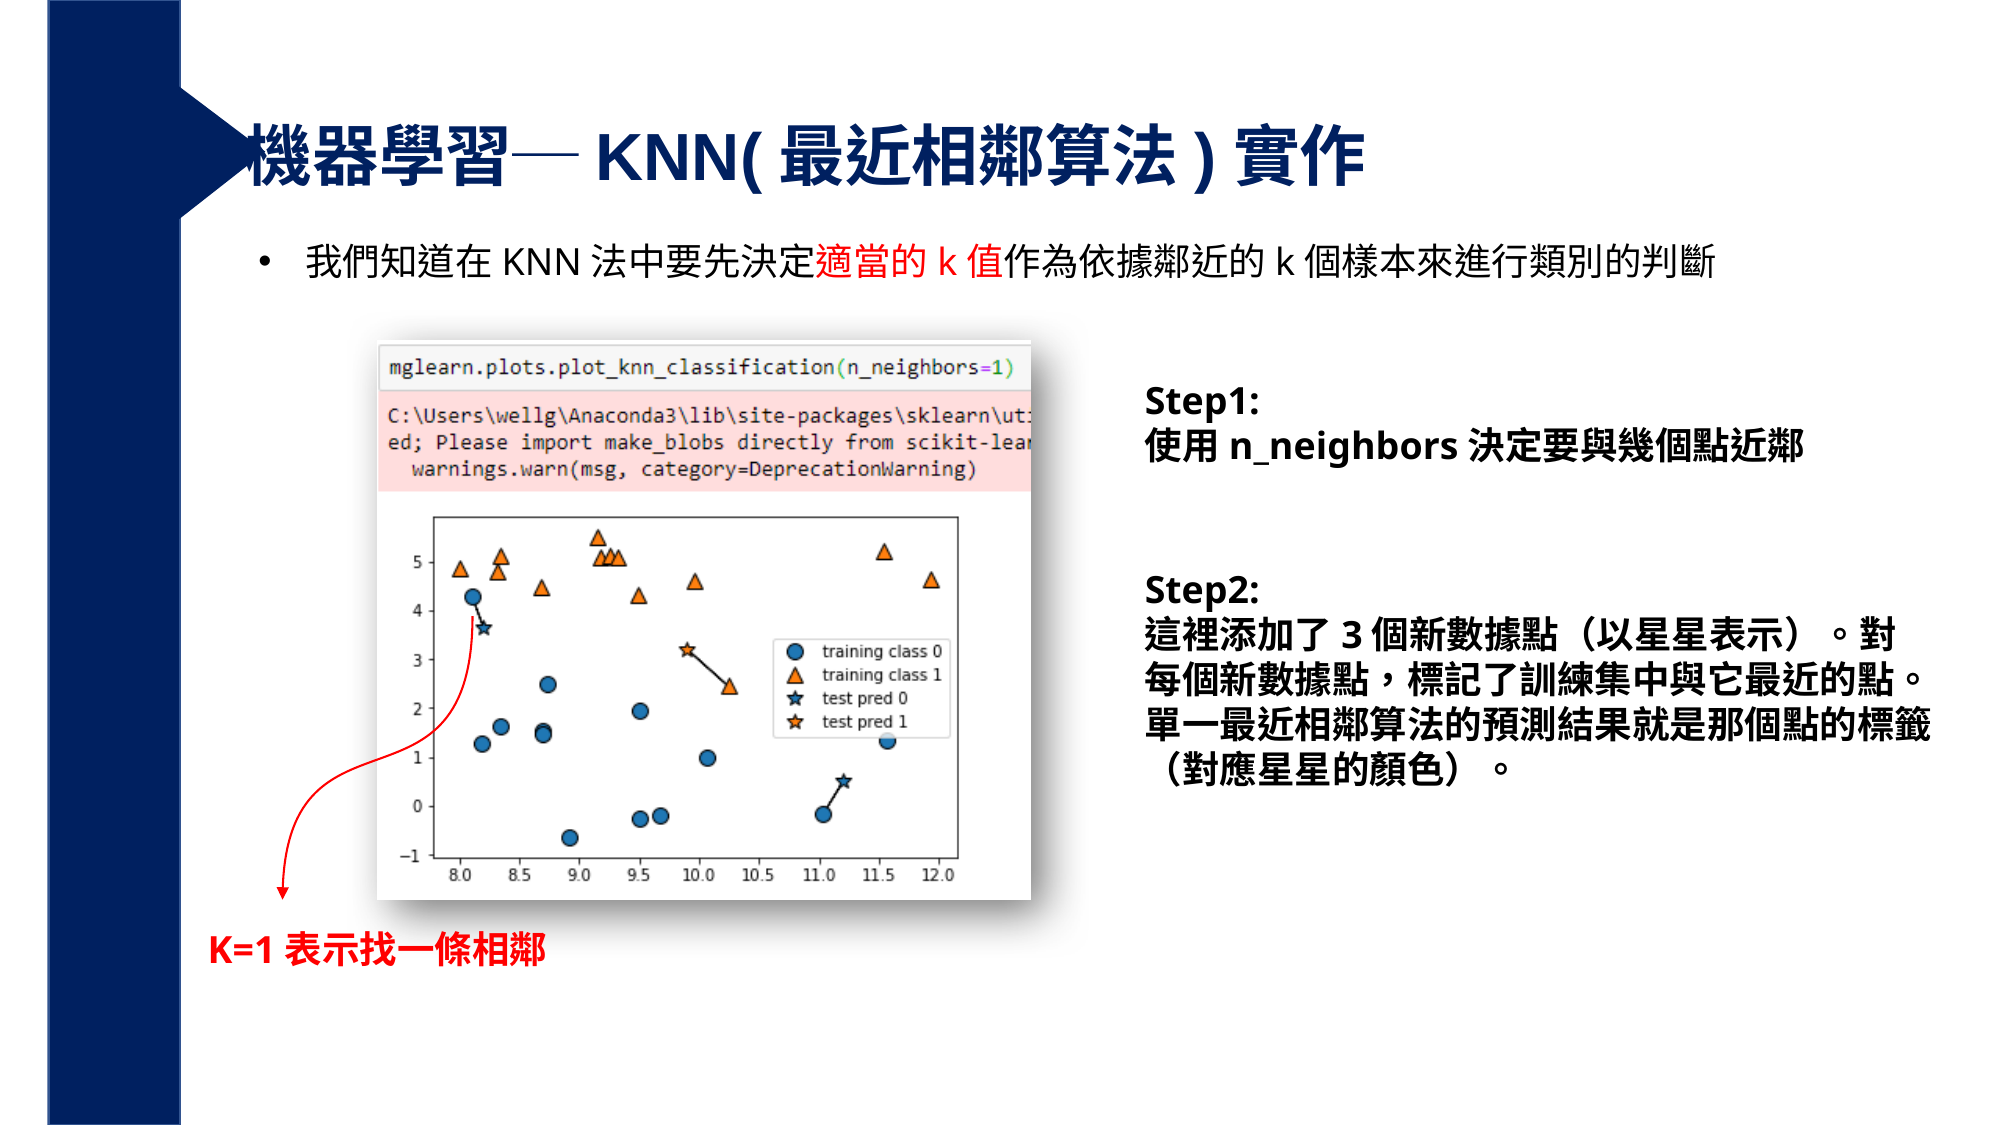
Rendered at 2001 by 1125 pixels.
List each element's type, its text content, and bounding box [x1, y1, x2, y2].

text_box Step2: 這裡添加了3個新數據點（以星星表示）。對每個新數據點，標記了訓練集中與它最近的點。單一最近相鄰算法的預測結果就是那個點的標籤（對應星星的顏色）。 [1130, 558, 1948, 798]
text_box K=1表示找一條相鄰 [192, 918, 562, 979]
text_box 機器學習─KNN(最近相鄰算法)實作 [230, 106, 1382, 201]
text_box 我們知道在KNN法中要先決定適當的k值作為依據鄰近的k個樣本來進行類別的判斷 [243, 230, 1732, 291]
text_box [235, 662, 520, 853]
text_box Step1: 使用n_neighbors決定要與幾個點近鄰 [1130, 369, 1948, 475]
picture [377, 340, 1031, 900]
